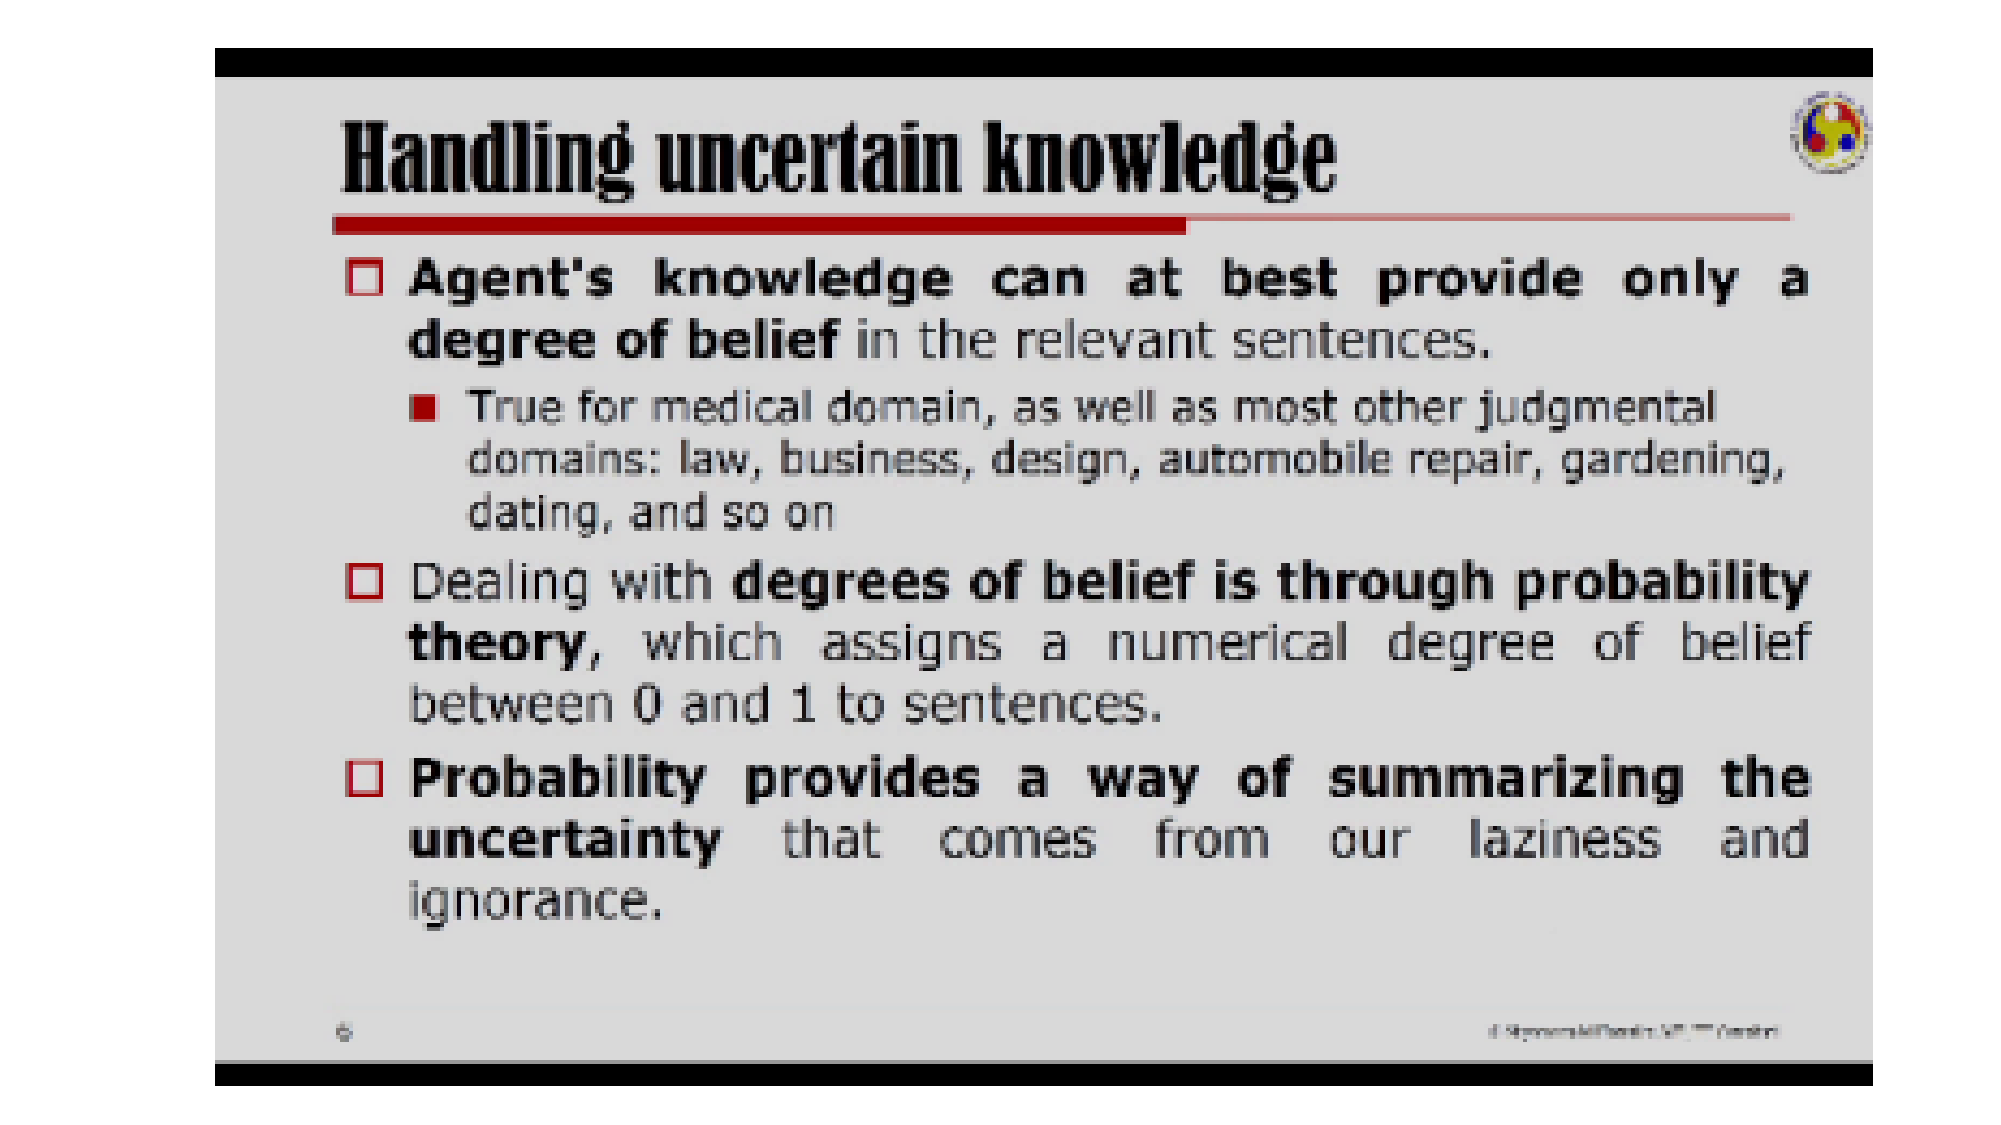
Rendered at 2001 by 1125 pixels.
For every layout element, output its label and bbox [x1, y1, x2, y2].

picture [207, 41, 1873, 1086]
